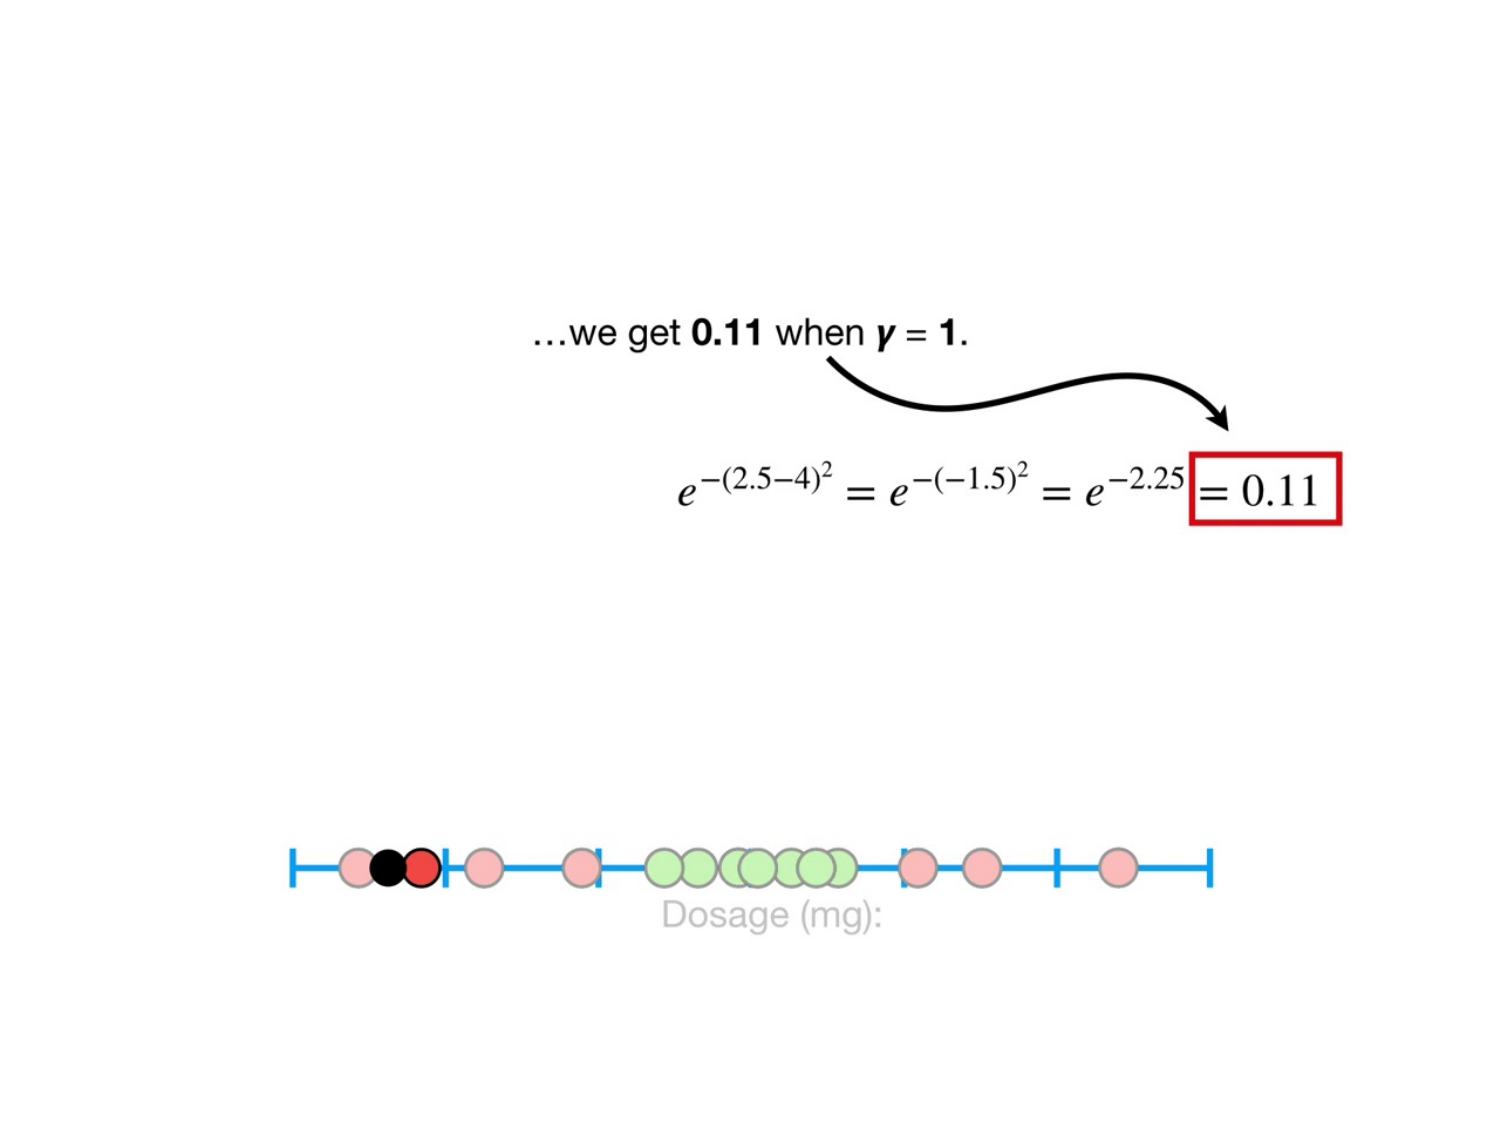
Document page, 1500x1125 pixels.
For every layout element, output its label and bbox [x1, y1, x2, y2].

picture [0, 140, 1500, 985]
